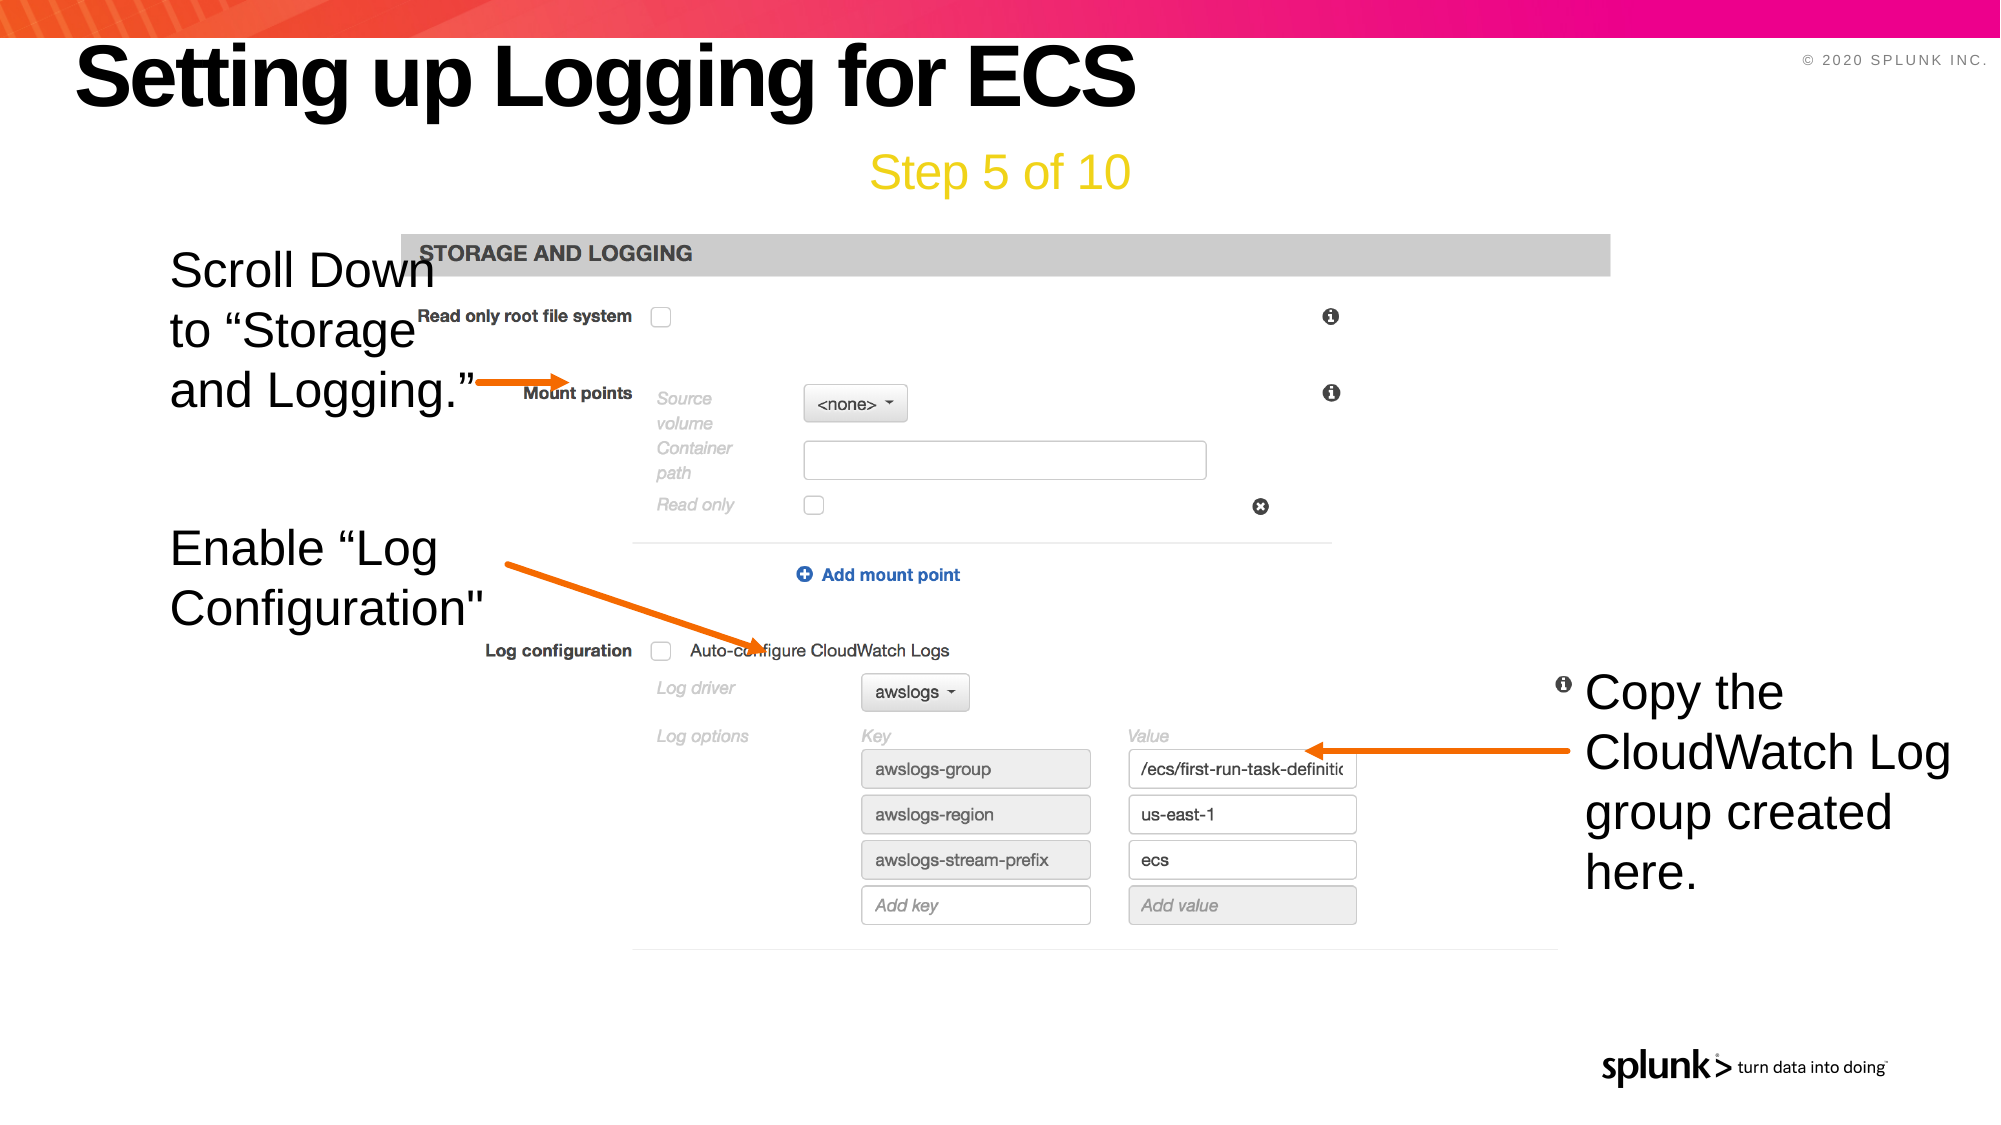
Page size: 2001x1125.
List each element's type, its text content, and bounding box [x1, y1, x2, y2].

text_box Scroll Down to “Storage and Logging.” [169, 237, 354, 418]
picture [1602, 1049, 1888, 1088]
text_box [507, 564, 768, 653]
text_box Enable “Log Configuration" [169, 515, 354, 636]
picture [0, 0, 2000, 38]
text_box Copy the CloudWatch Log group created here. [1646, 659, 1979, 900]
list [354, 210, 1646, 969]
title Setting up Logging for ECS [74, 50, 1926, 124]
subtitle Step 5 of 10 [74, 144, 1926, 190]
